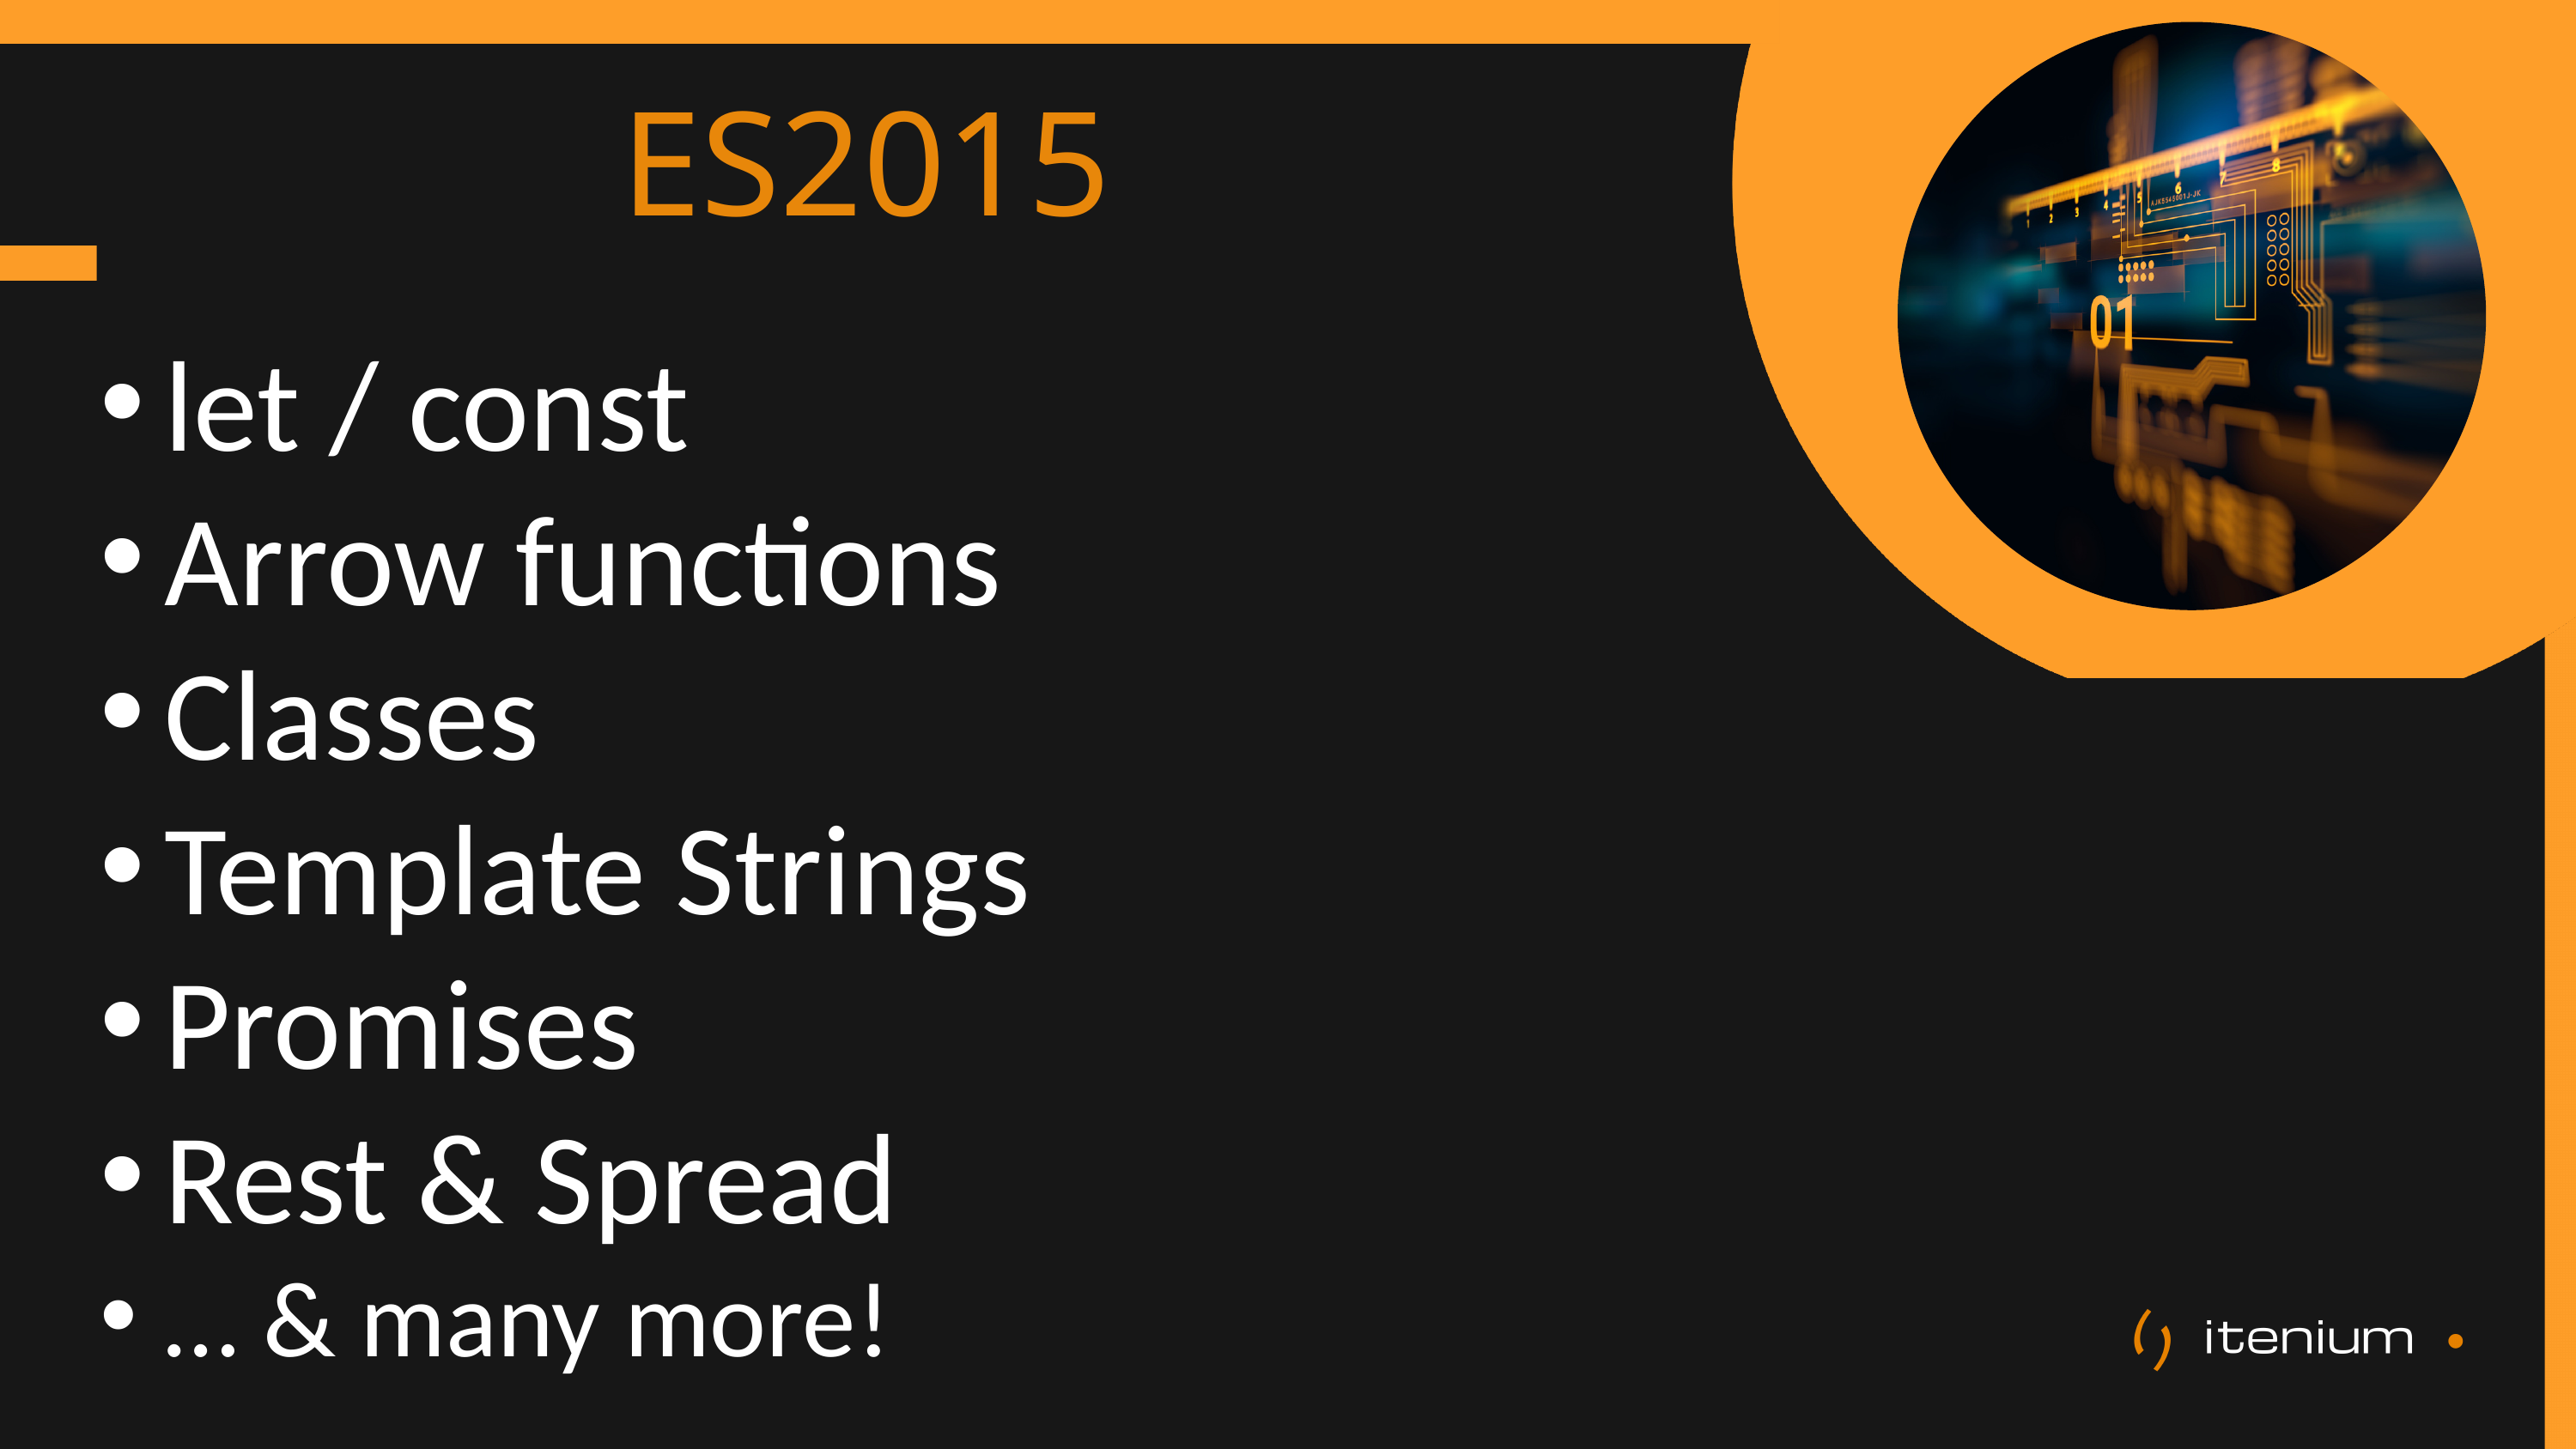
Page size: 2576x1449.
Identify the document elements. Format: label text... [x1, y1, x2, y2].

text_box ES2015 [0, 71, 1728, 246]
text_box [1897, 21, 2487, 610]
picture [2111, 1288, 2487, 1391]
text_box let / const Arrow functions Classes Template Strings Promises Rest & Spread … & many more! [87, 316, 2510, 1385]
picture [0, 245, 97, 281]
picture [0, 0, 2576, 1449]
